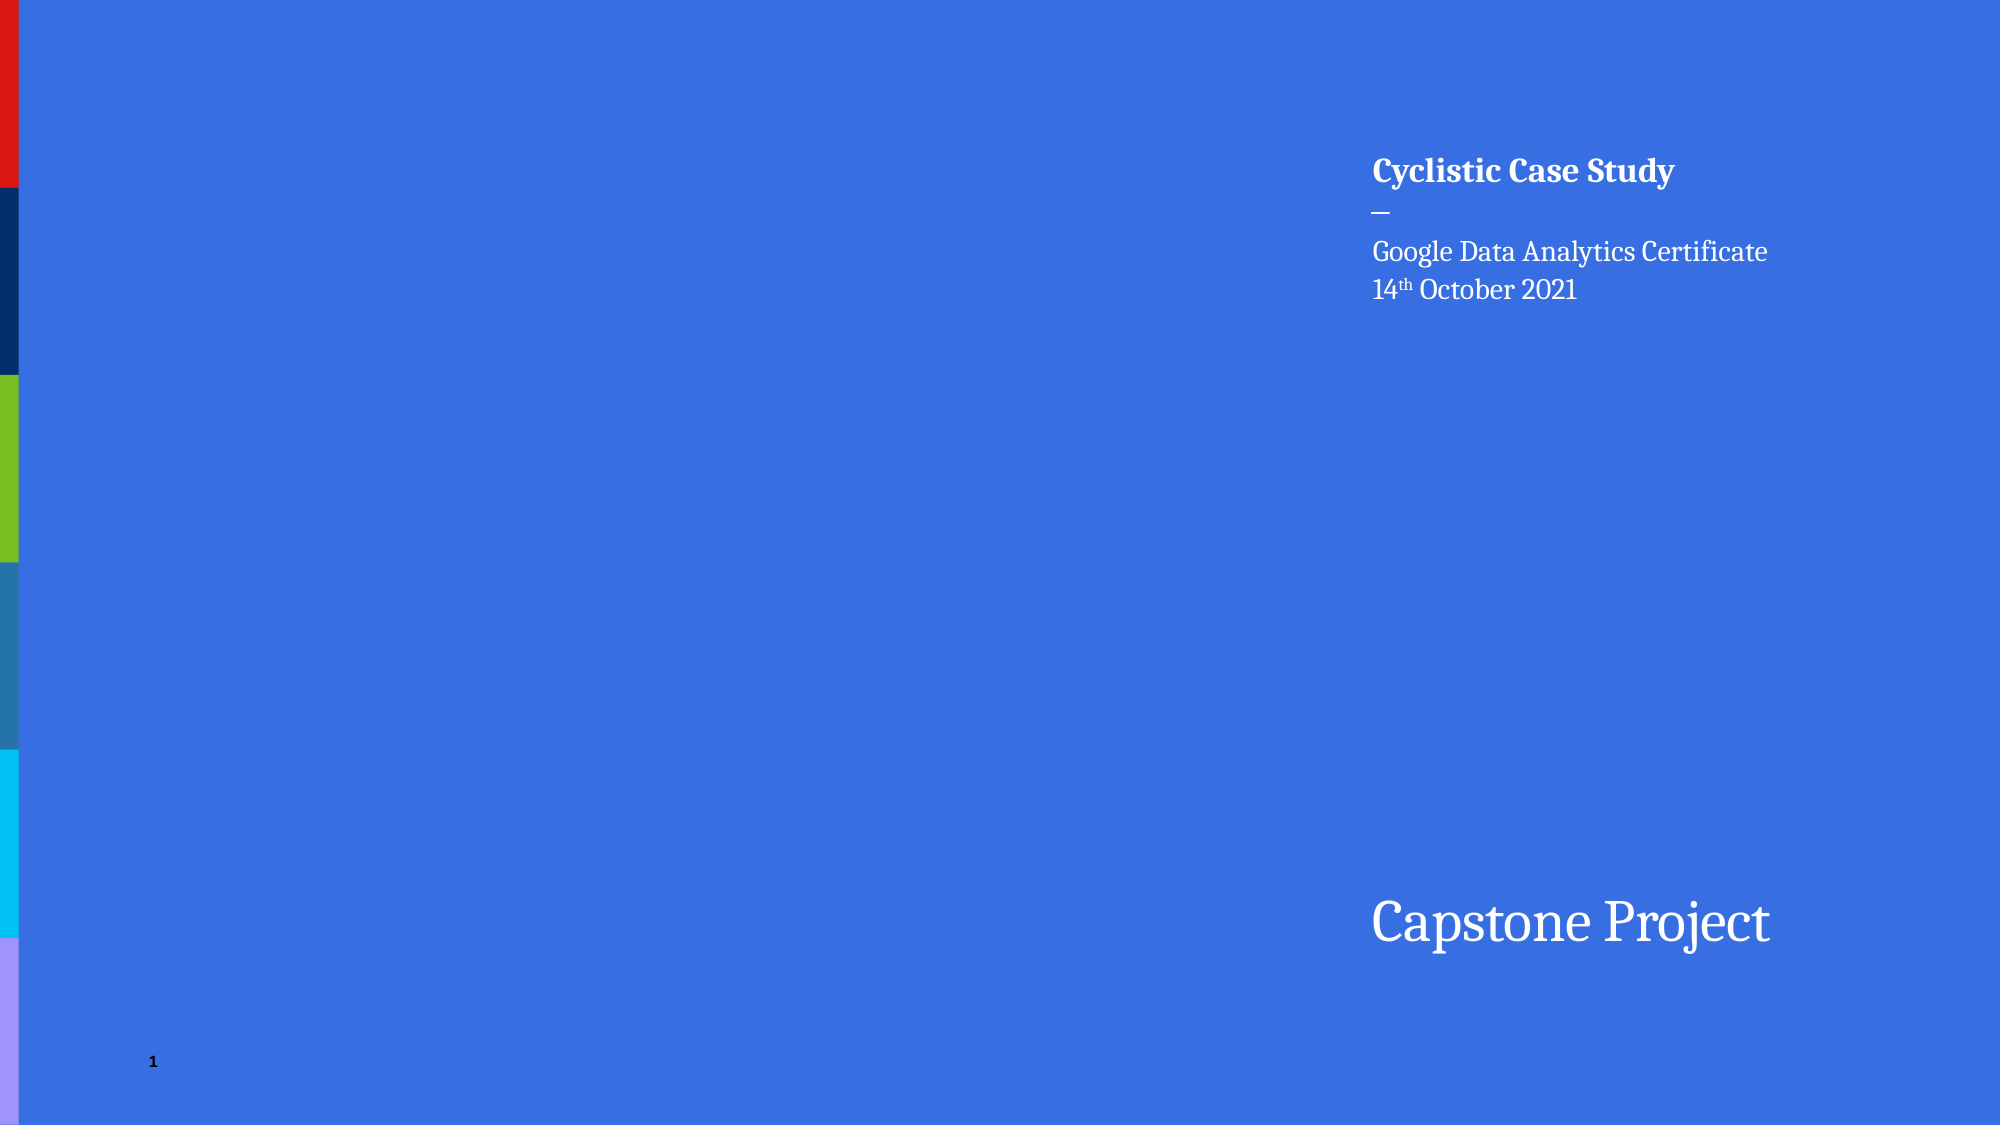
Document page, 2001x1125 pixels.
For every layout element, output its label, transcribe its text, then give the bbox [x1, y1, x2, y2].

text_box Capstone Project [1372, 562, 1885, 954]
text_box Google Data Analytics Certificate 14th October 2021 [1372, 230, 1885, 289]
slide_number 1 [99, 1052, 164, 1070]
text_box Cyclistic Case Study [1372, 100, 1885, 190]
